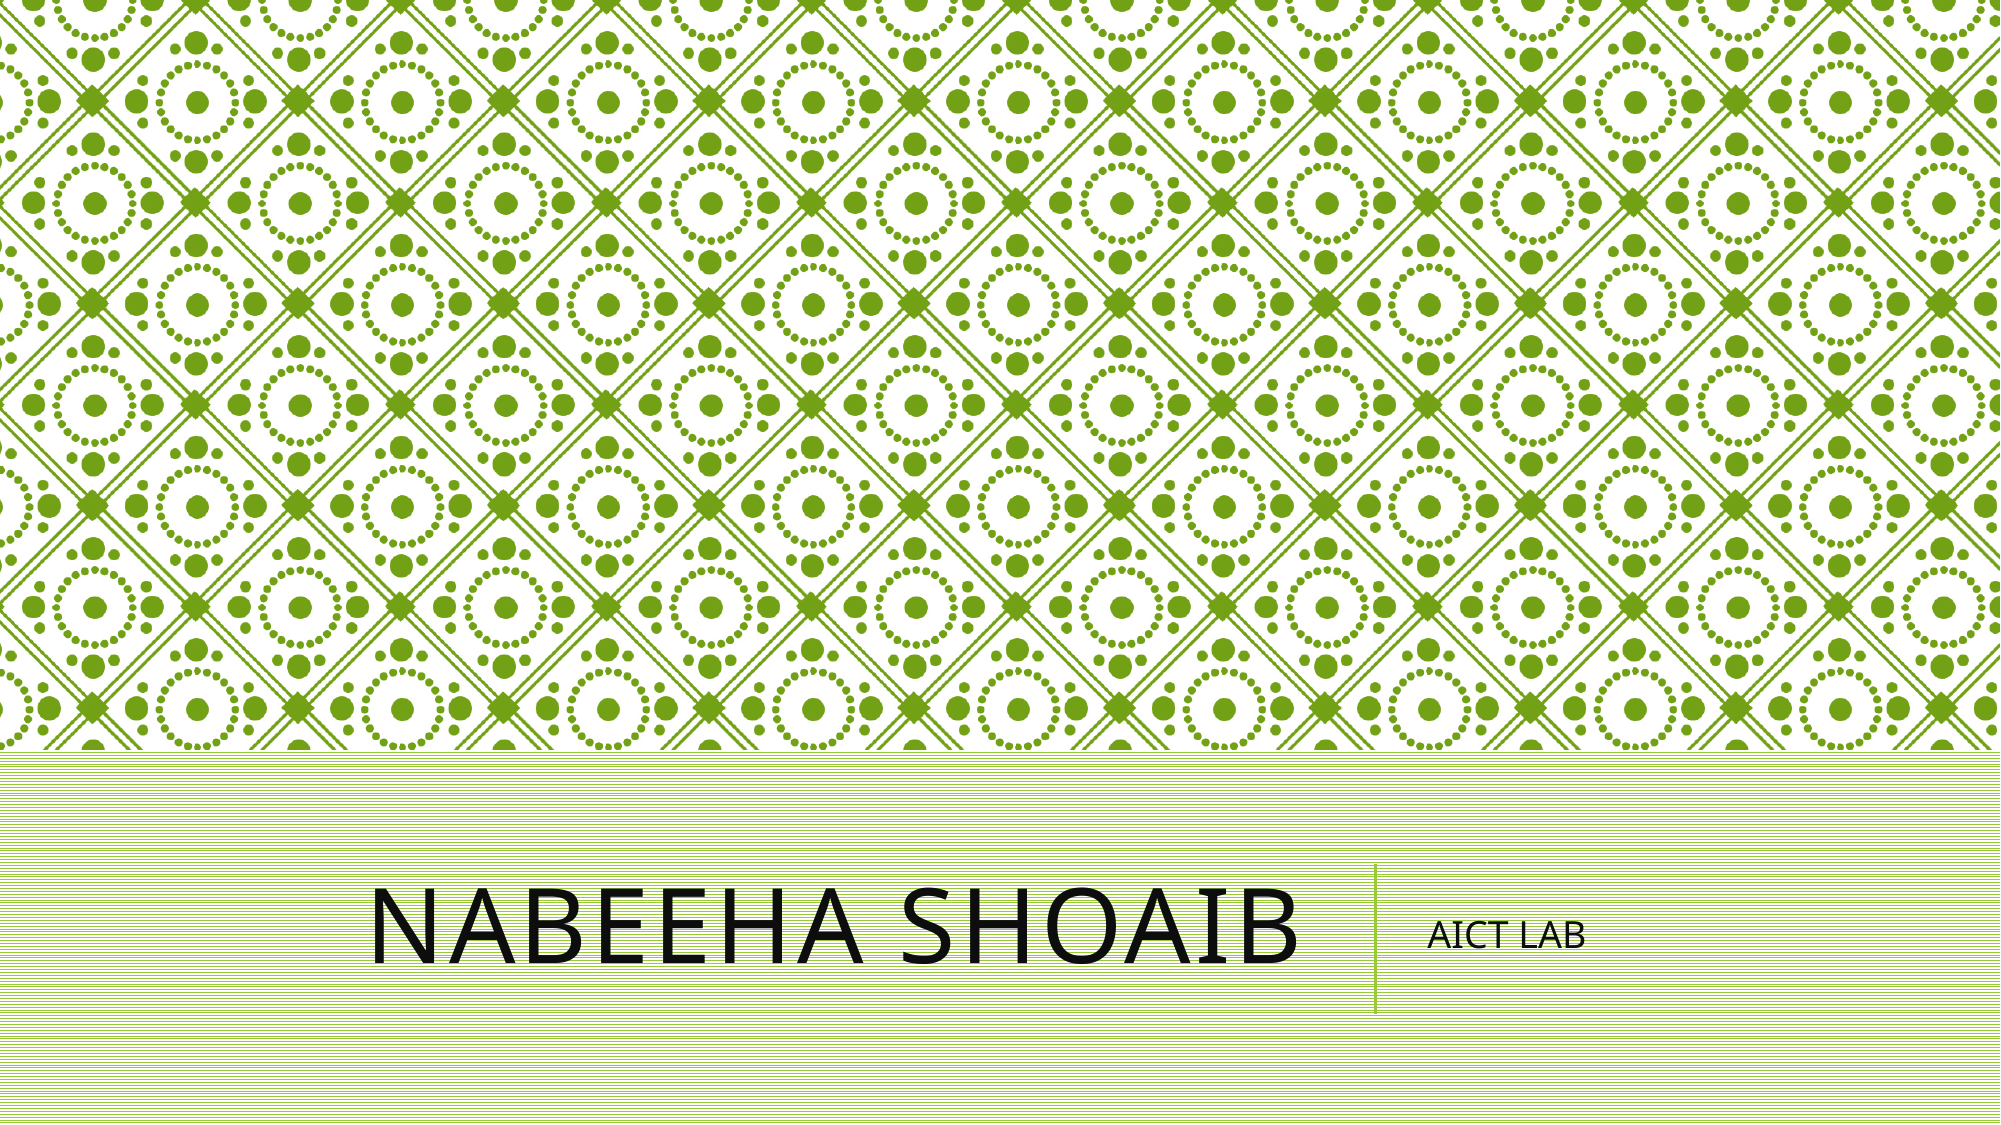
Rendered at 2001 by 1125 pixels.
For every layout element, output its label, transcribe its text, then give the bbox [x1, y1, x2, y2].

subtitle AICT LAB [1412, 813, 1938, 1054]
title Nabeeha Shoaib [75, 813, 1350, 1054]
